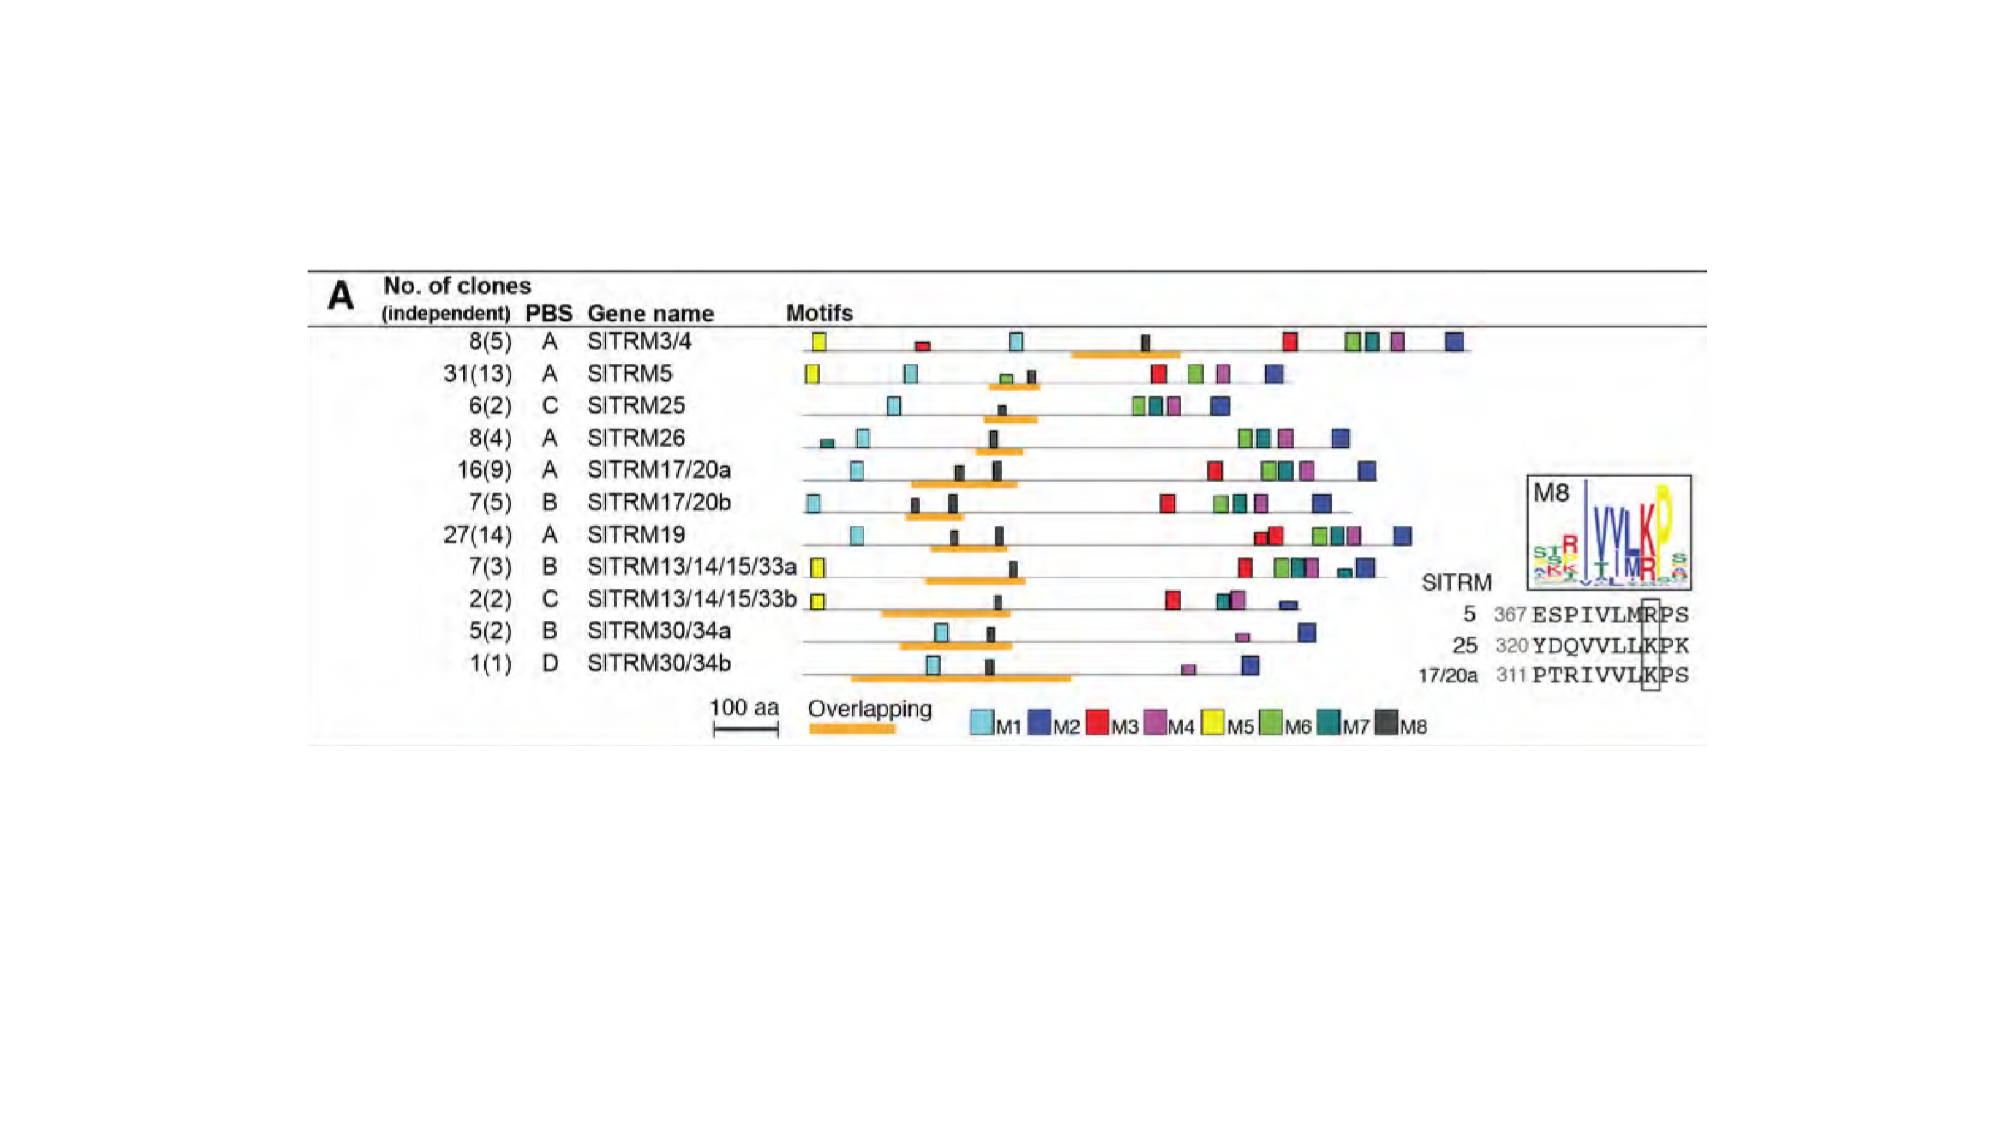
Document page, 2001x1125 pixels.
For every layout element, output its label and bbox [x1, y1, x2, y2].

picture [307, 266, 1707, 746]
